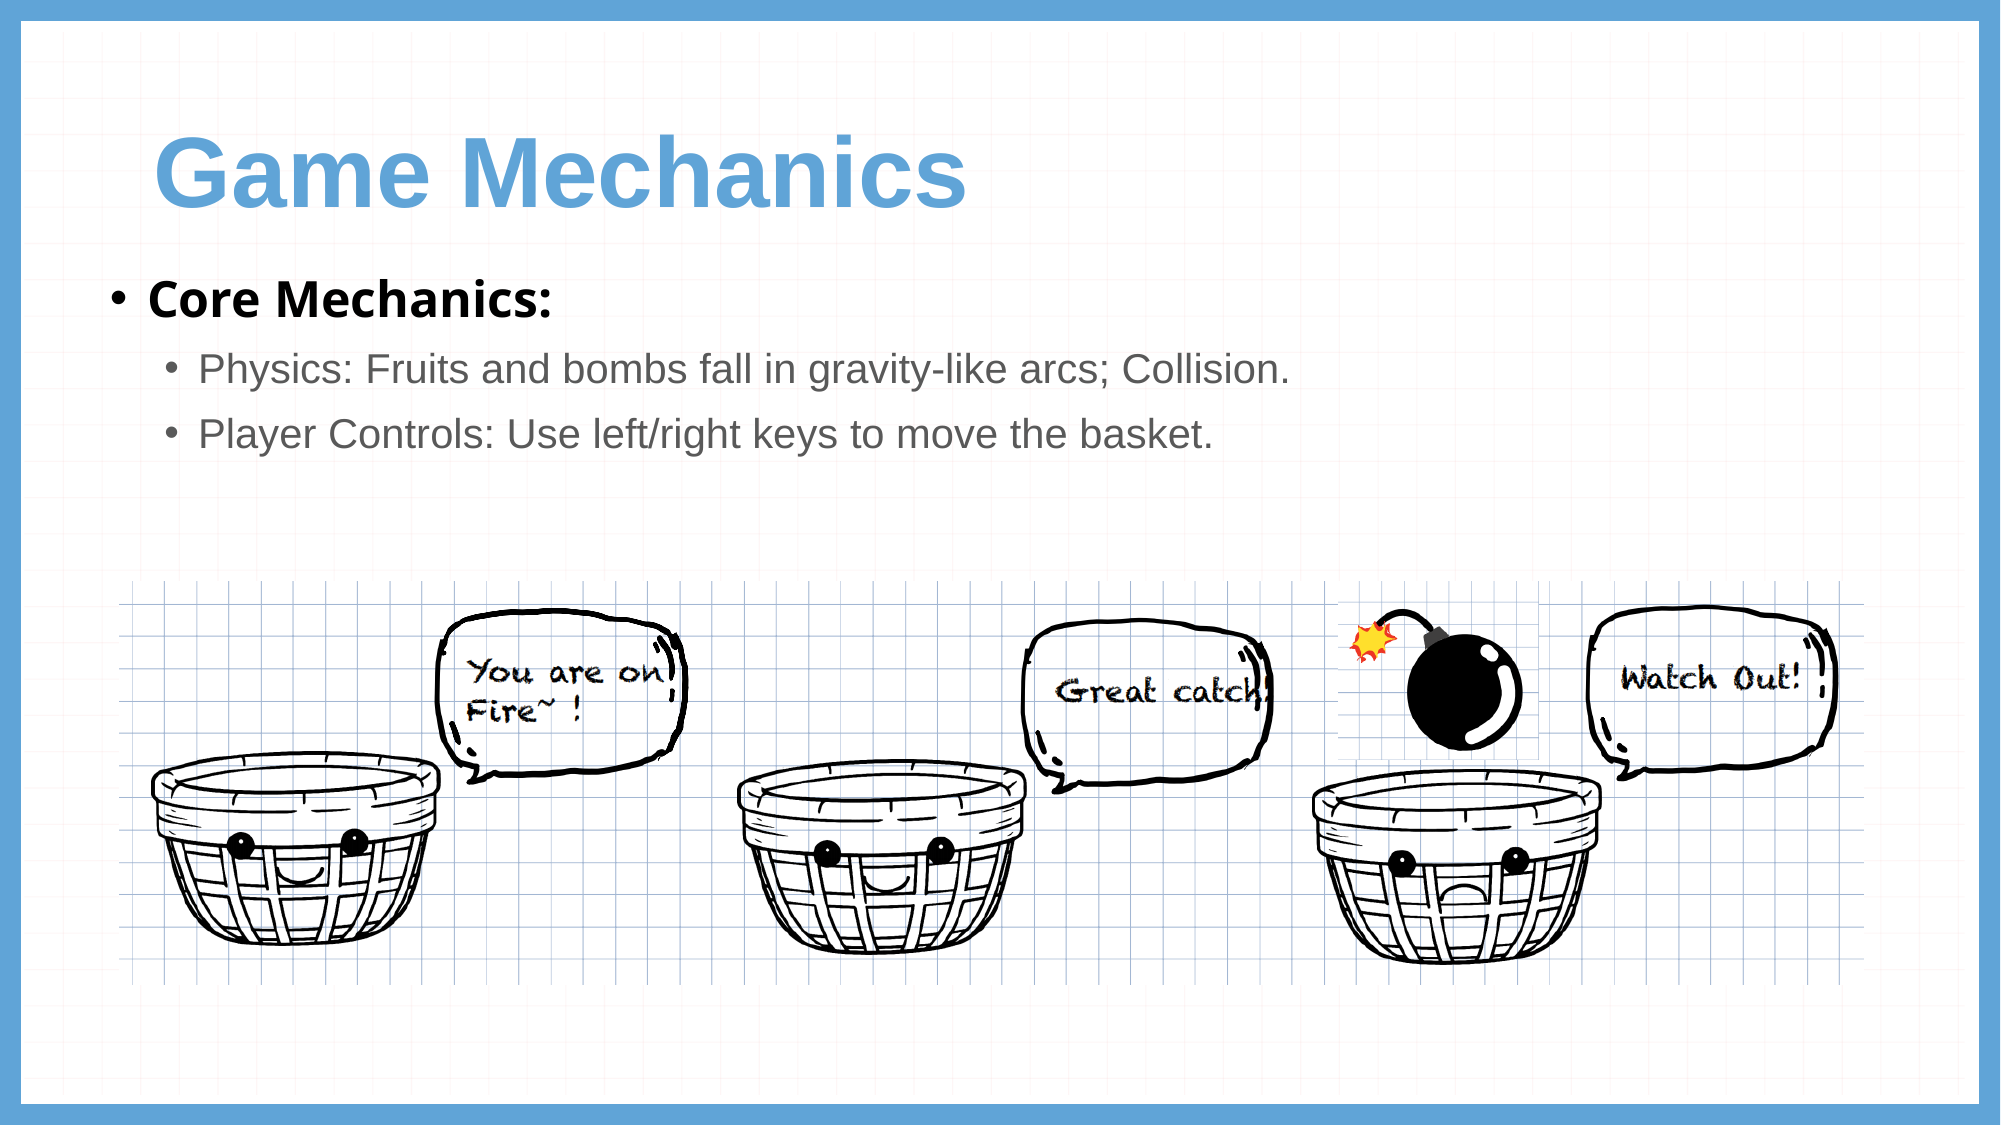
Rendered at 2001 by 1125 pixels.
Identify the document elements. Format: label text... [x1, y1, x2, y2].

title Game Mechanics [153, 78, 1847, 257]
list Core Mechanics: Physics: Fruits and bombs fall in gravity-like arcs; Collision. Player Controls: Use left/right keys to move the basket. [109, 249, 1835, 1043]
picture [119, 581, 1864, 985]
